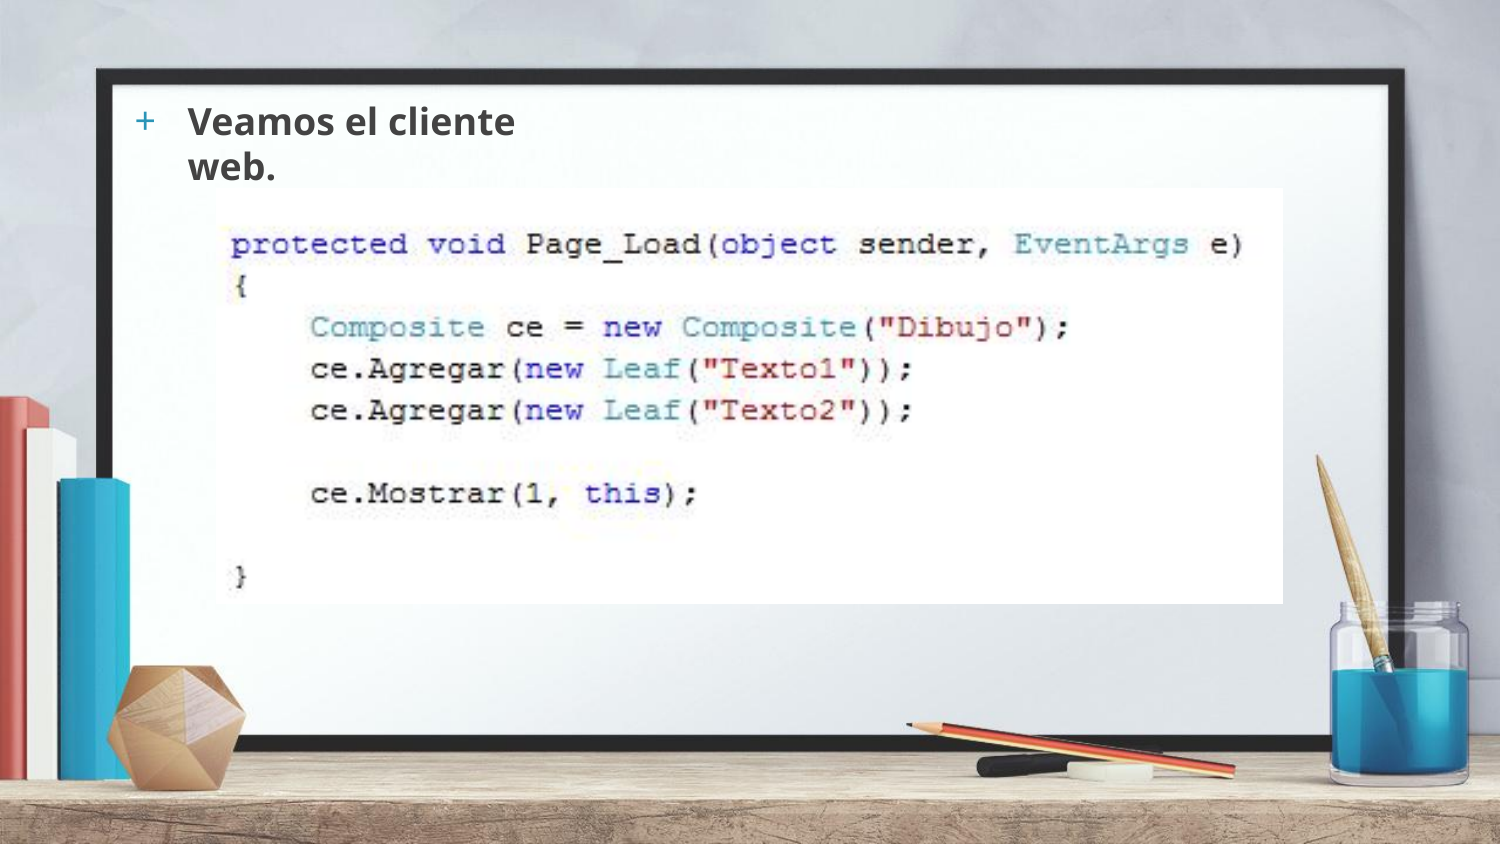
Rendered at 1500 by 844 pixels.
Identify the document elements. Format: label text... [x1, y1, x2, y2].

list Veamos el cliente web. [101, 82, 618, 170]
picture [0, 0, 1500, 844]
